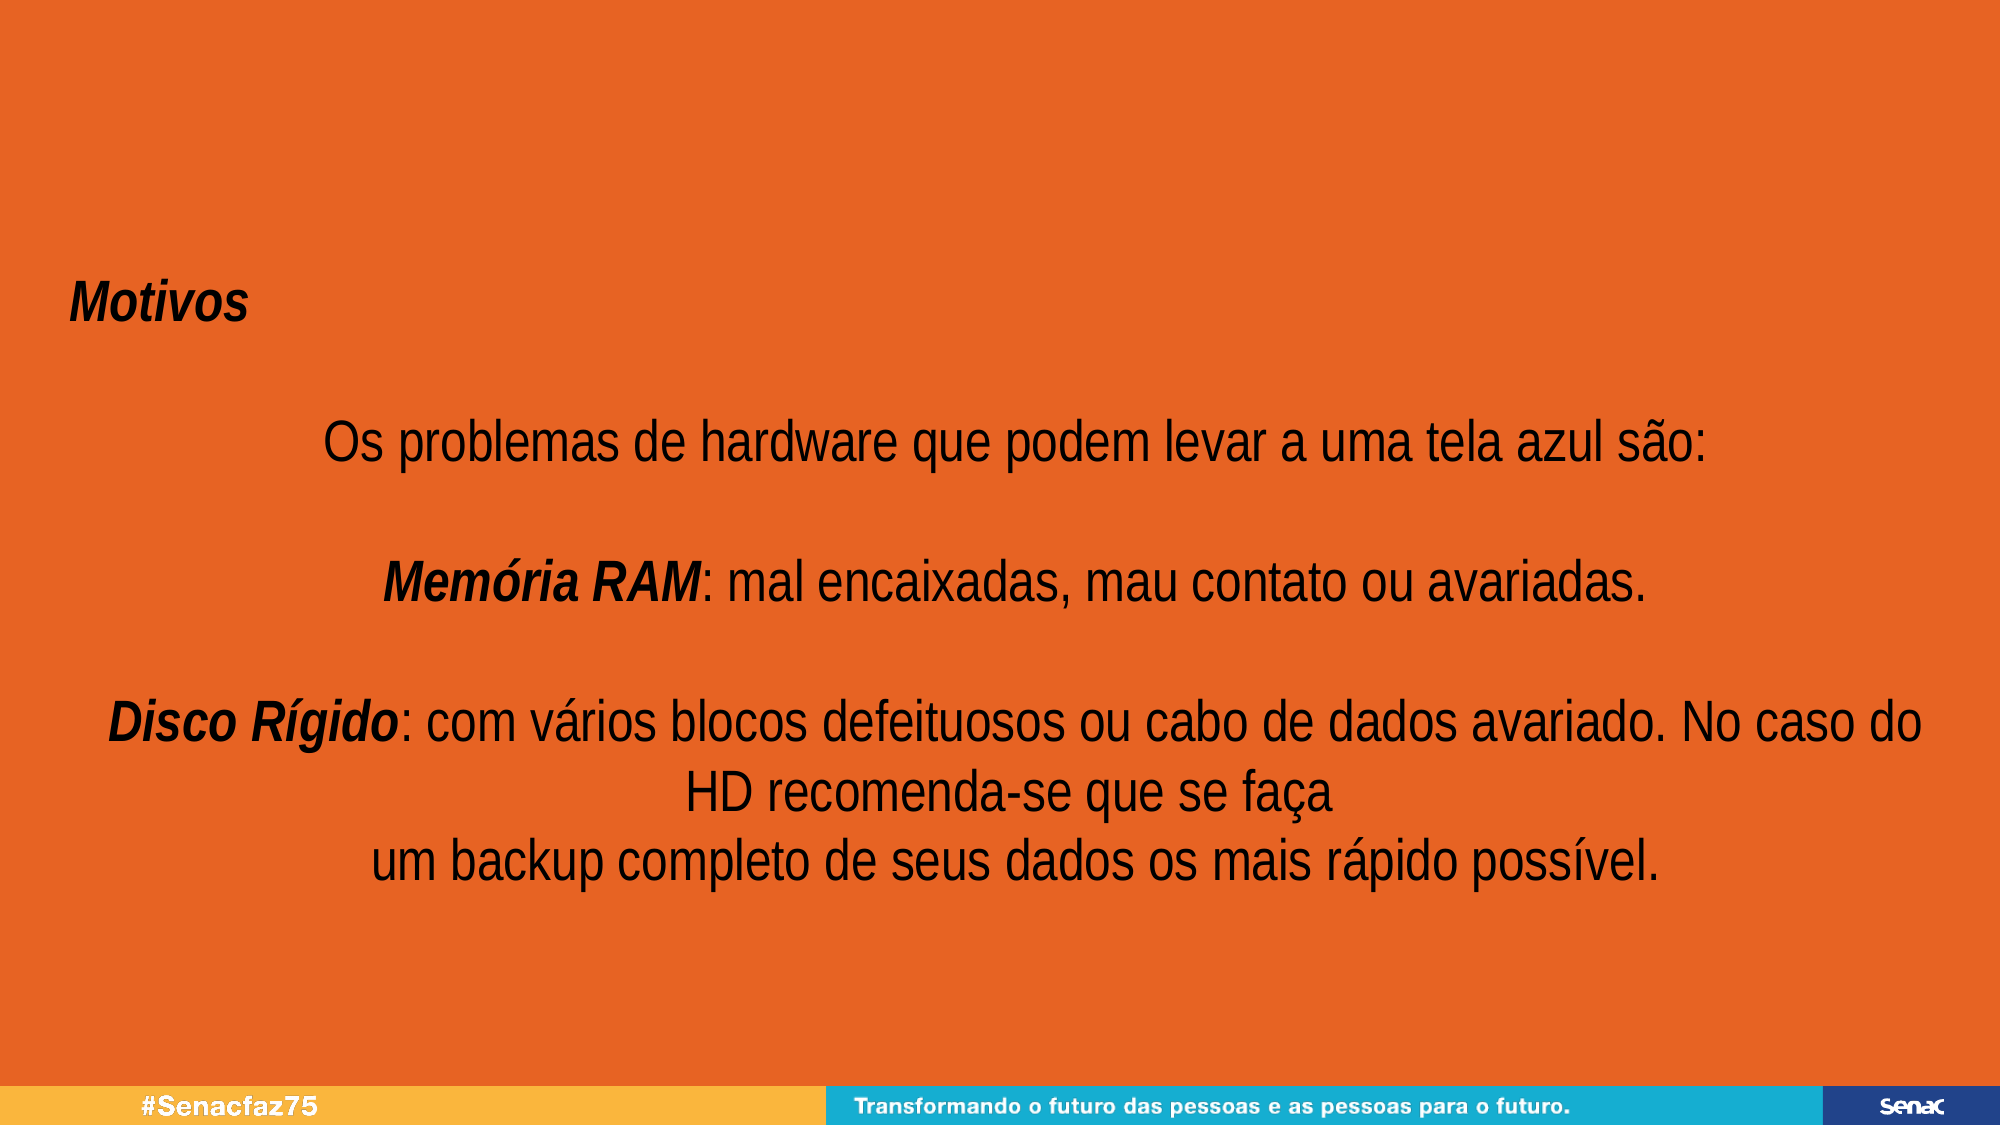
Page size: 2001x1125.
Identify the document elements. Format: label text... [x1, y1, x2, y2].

picture [0, 1078, 2000, 1125]
text_box Motivos Os problemas de hardware que podem levar a uma tela azul são: Memória RAM: mal encaixadas, mau contato ou avariadas. Disco Rígido: com vários blocos defeituosos ou cabo de dados avariado. No caso do HD recomenda-se que se faça um backup completo de seus dados os mais rápido possível. [55, 255, 1977, 900]
